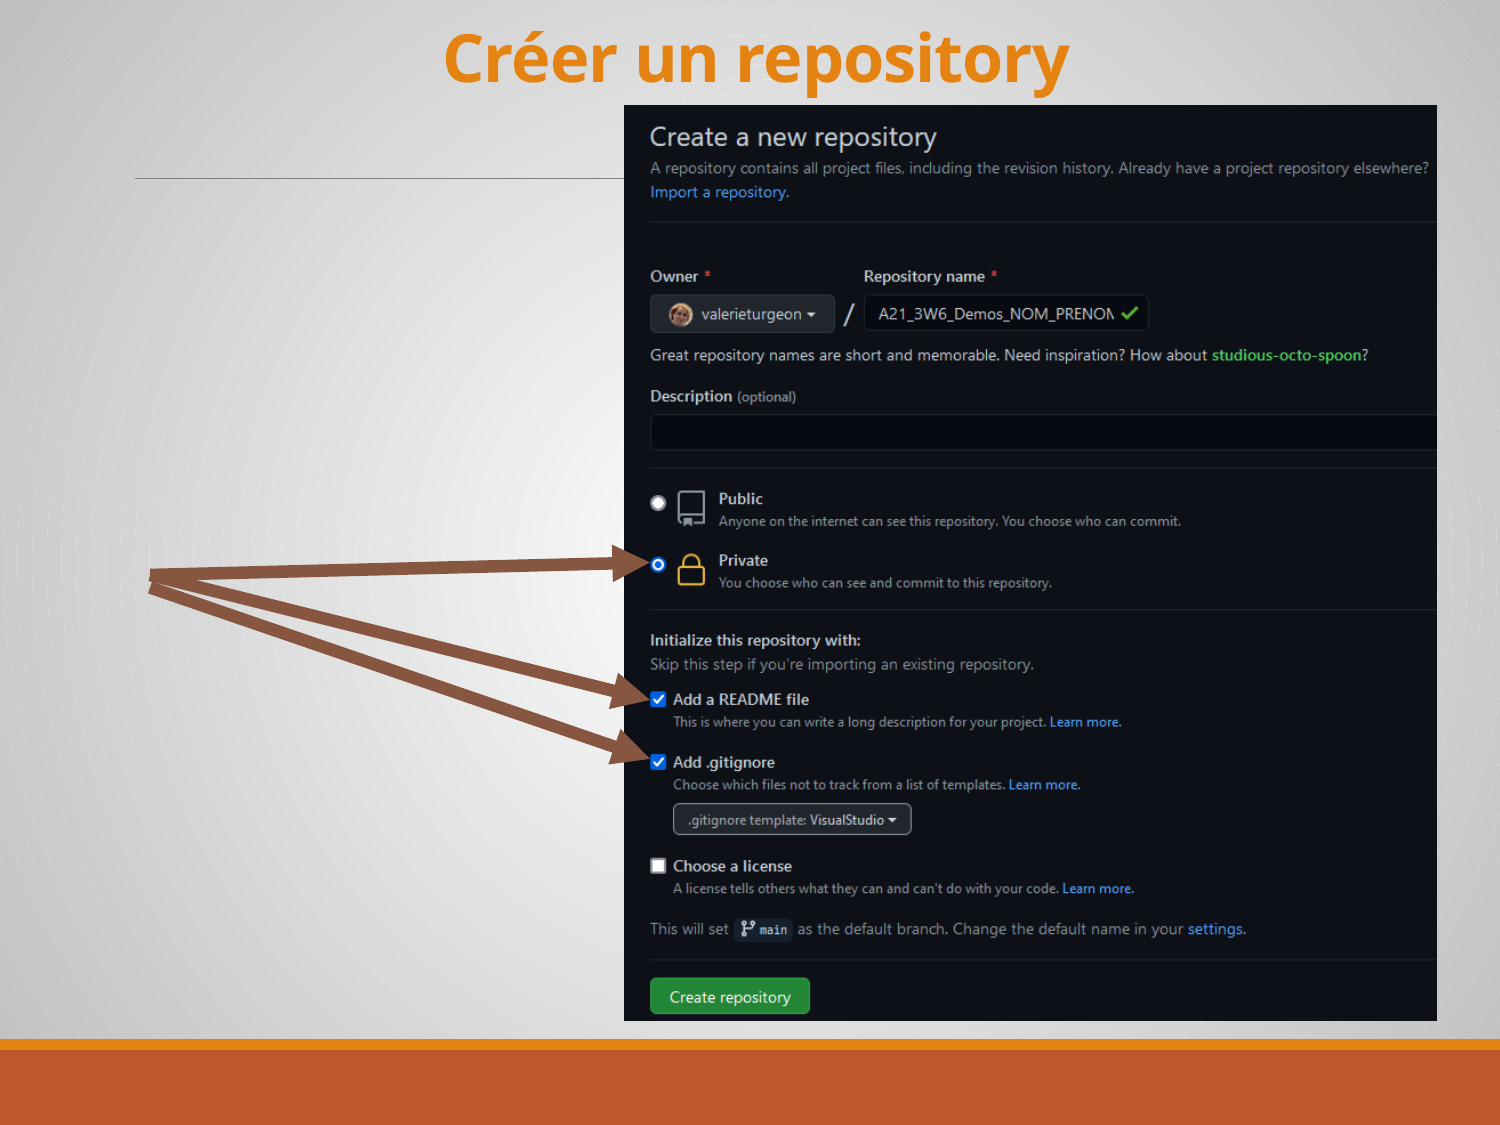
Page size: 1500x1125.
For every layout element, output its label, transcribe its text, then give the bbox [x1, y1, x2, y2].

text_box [149, 561, 651, 573]
title Créer un repository [12, 0, 1500, 104]
picture [624, 105, 1437, 1022]
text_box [149, 574, 651, 585]
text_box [149, 586, 651, 760]
